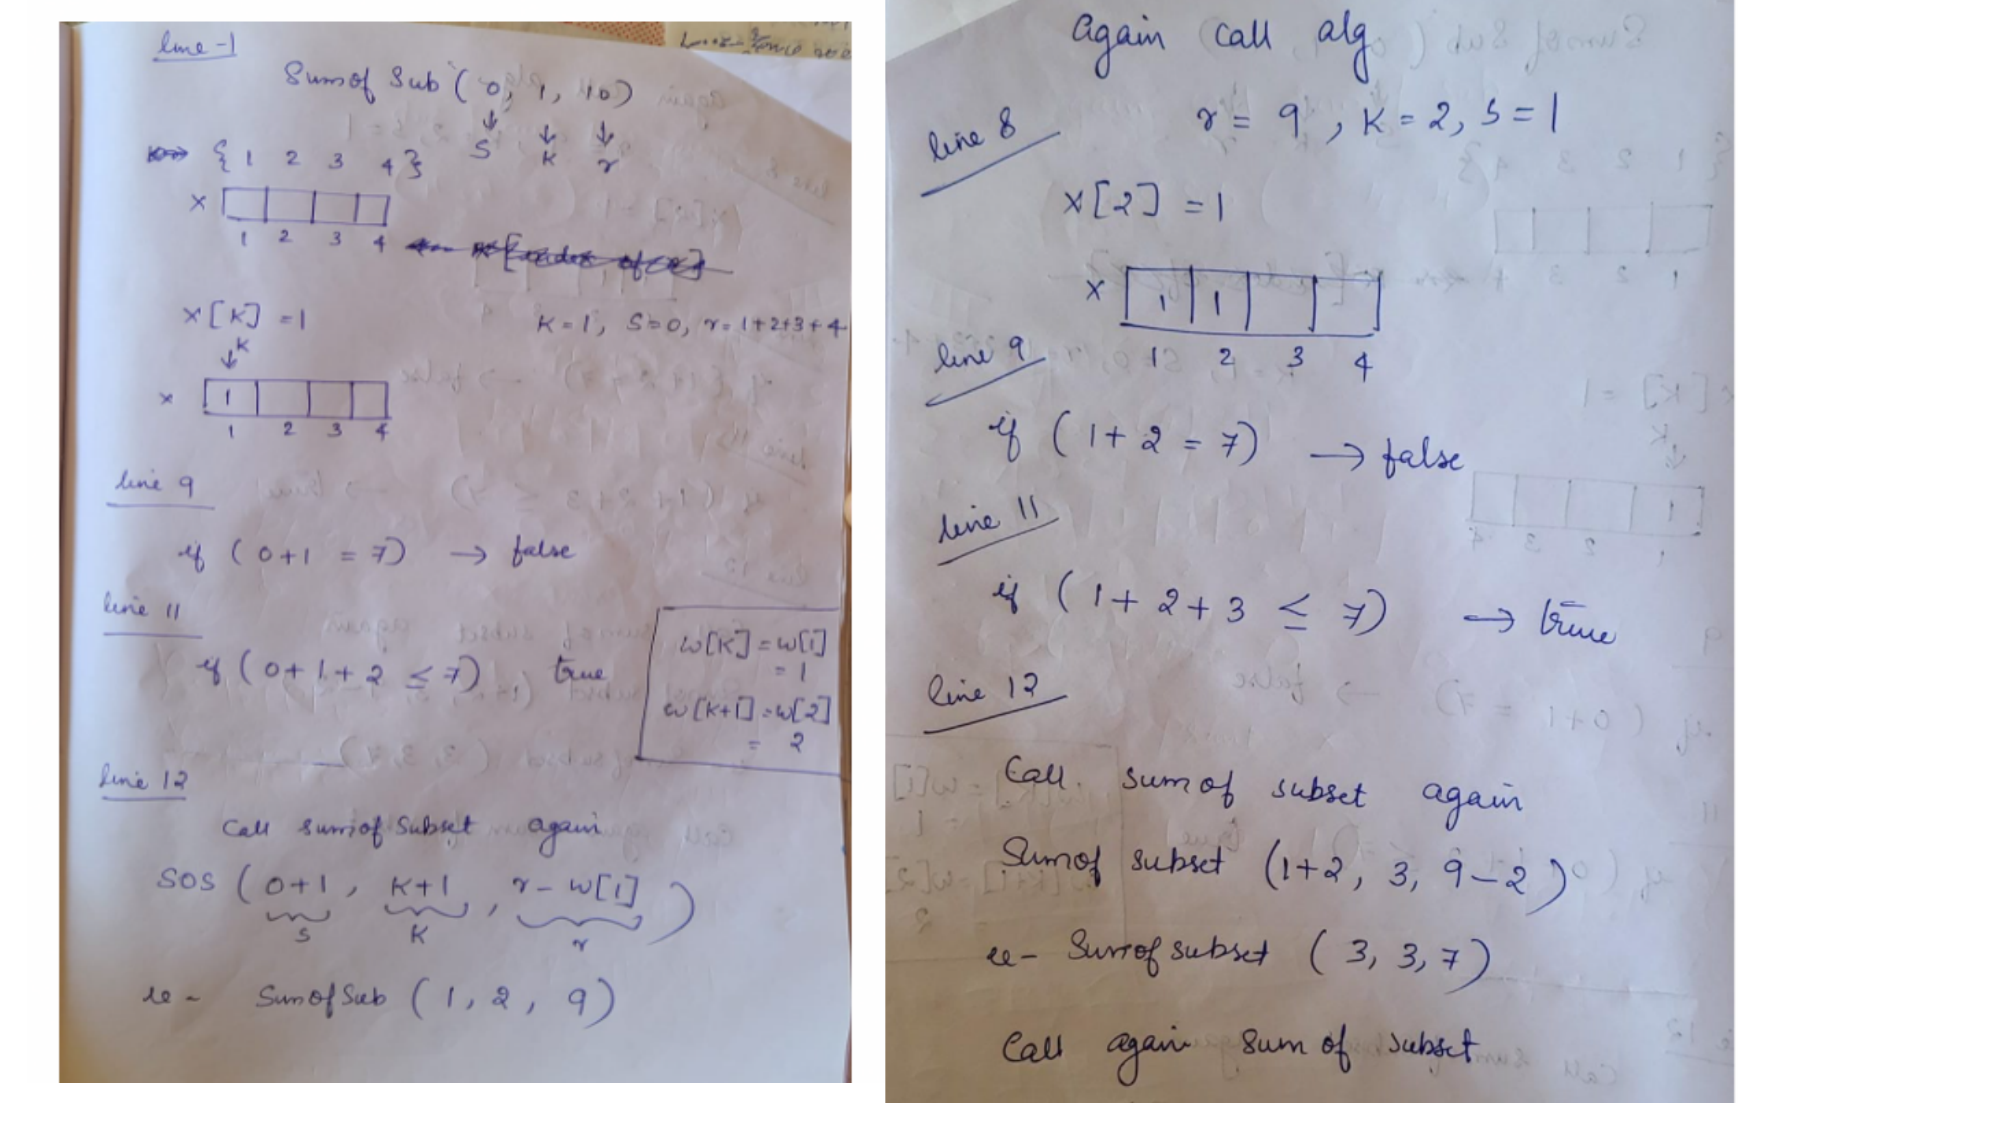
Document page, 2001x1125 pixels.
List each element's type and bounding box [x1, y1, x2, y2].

picture [27, 0, 1739, 1104]
